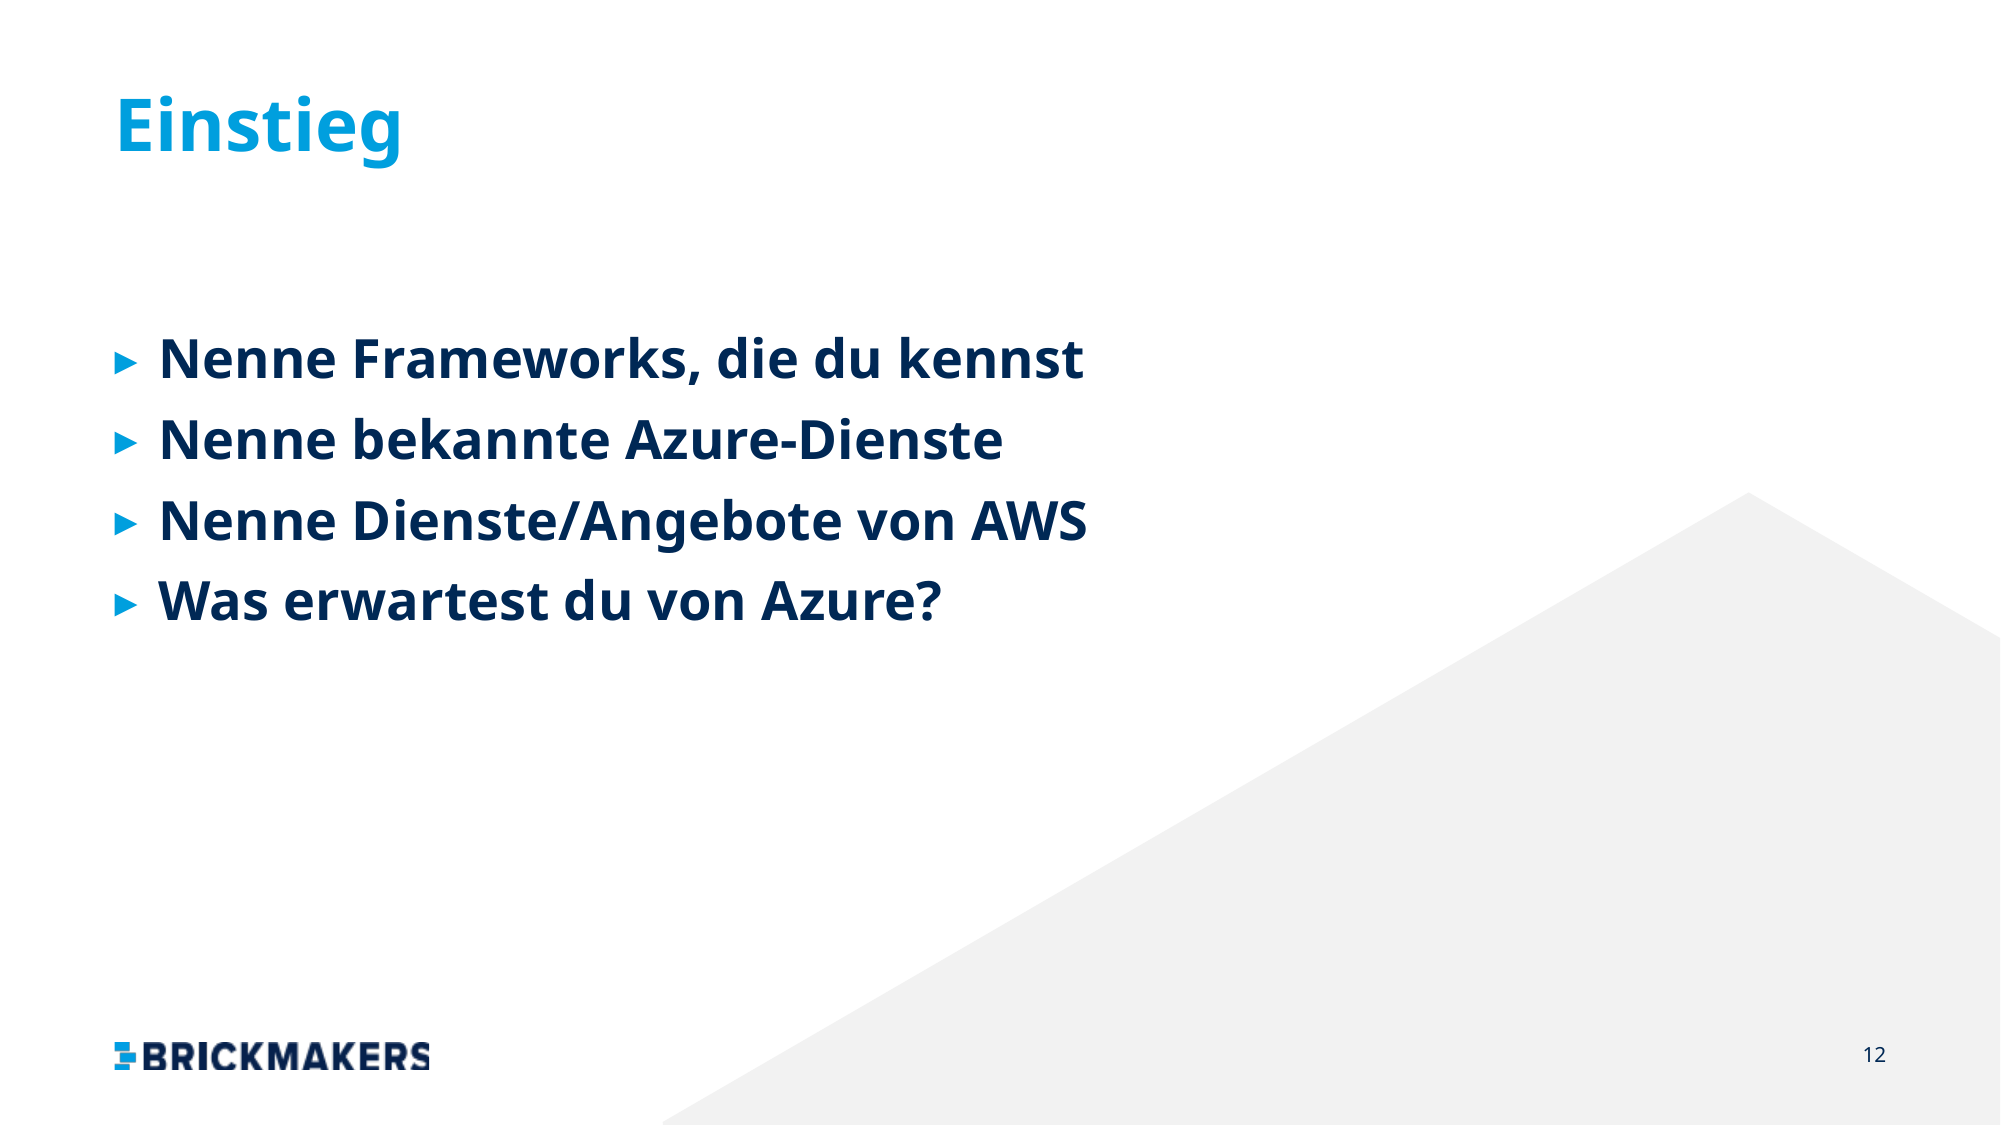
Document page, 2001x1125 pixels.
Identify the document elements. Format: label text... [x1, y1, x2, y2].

title Einstieg [114, 88, 1887, 296]
slide_number 12 [1768, 1042, 1887, 1070]
list Nenne Frameworks, die du kennst Nenne bekannte Azure-Dienste Nenne Dienste/Angebote von AWS Was erwartest du von Azure? [114, 324, 1887, 975]
